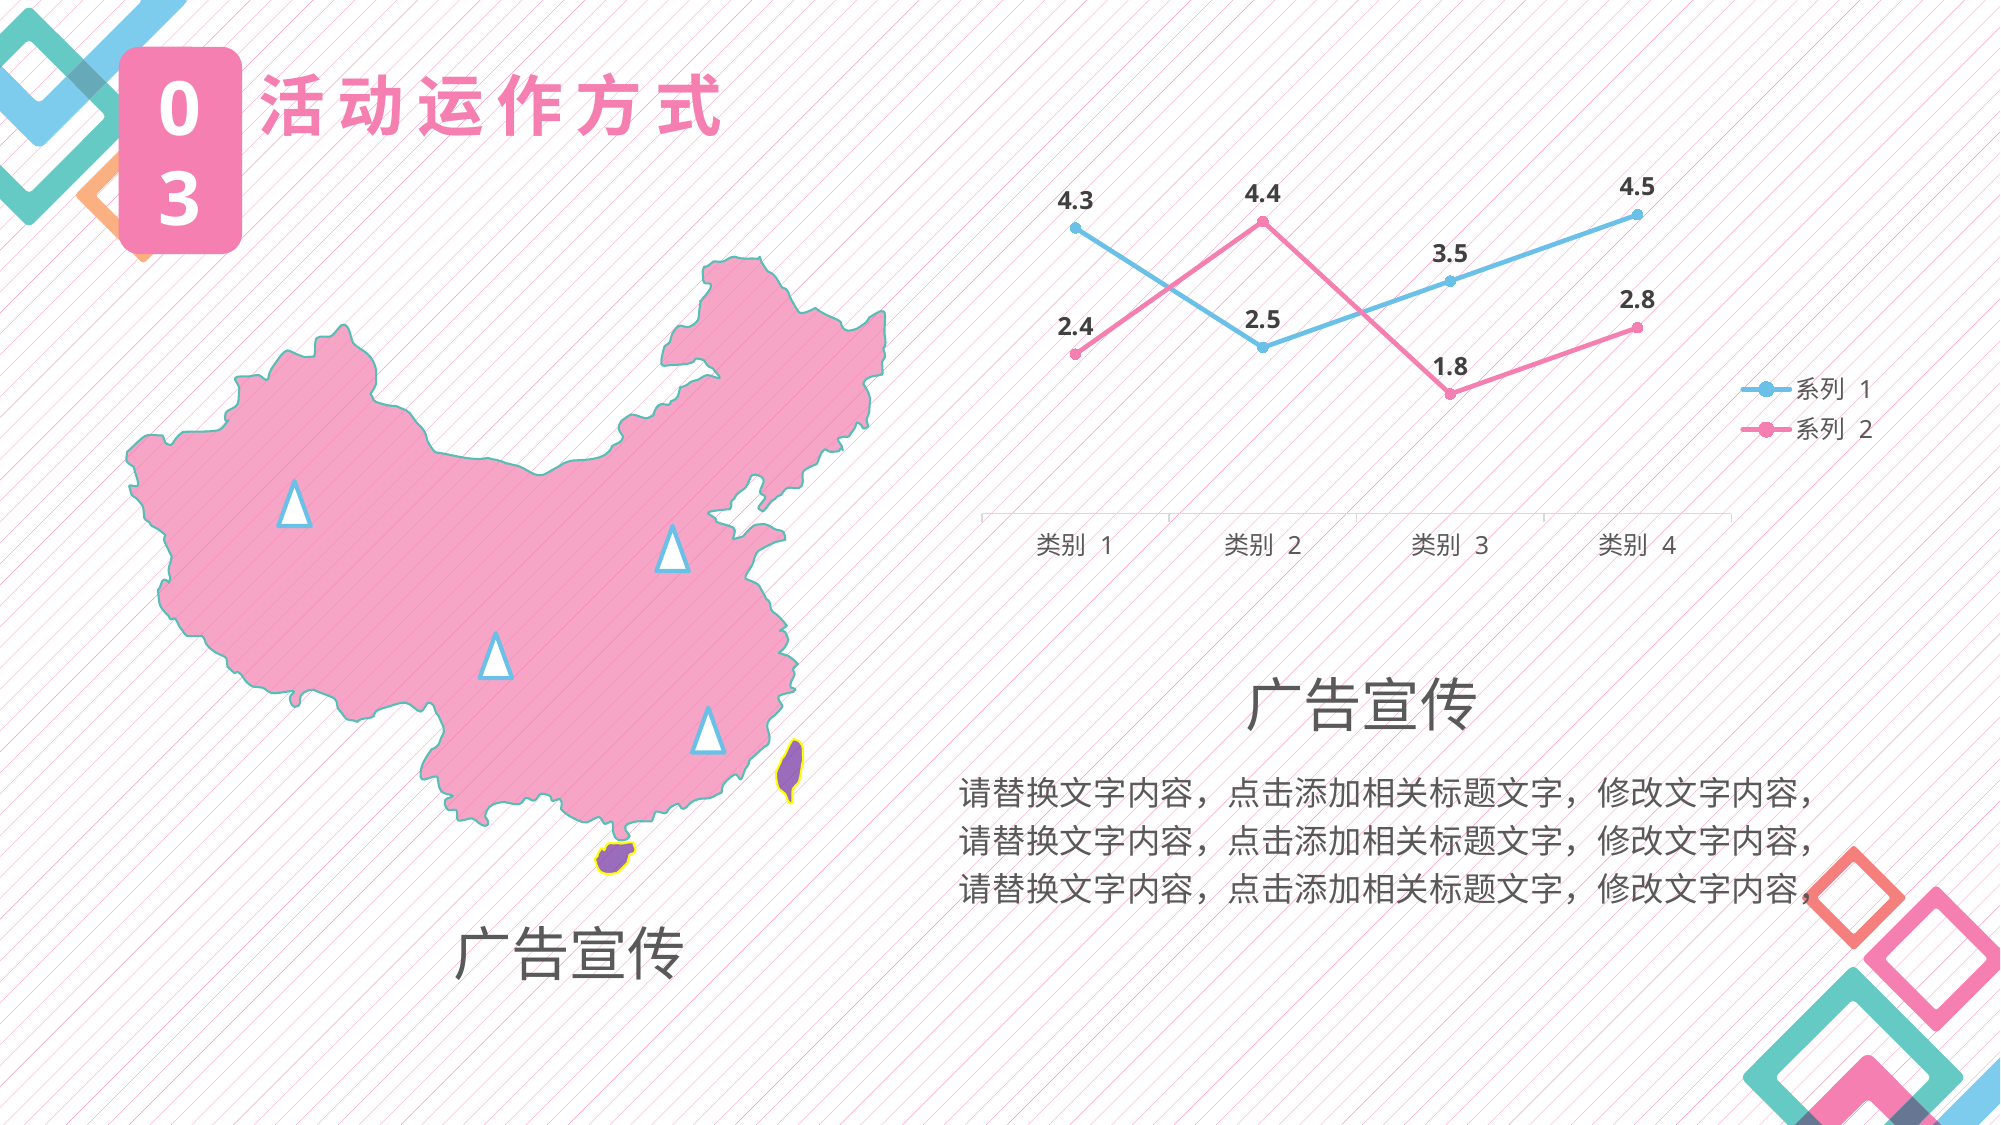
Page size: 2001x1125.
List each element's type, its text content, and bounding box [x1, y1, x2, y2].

text_box 广告宣传 [1230, 668, 1623, 746]
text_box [124, 256, 887, 875]
chart [958, 158, 1895, 661]
text_box 活动运作方式 [244, 56, 901, 151]
text_box 03 [118, 46, 243, 254]
text_box 请替换文字内容，点击添加相关标题文字，修改文字内容，请替换文字内容，点击添加相关标题文字，修改文字内容， 请替换文字内容，点击添加相关标题文字，修改文字内容， [944, 756, 1815, 916]
text_box 广告宣传 [438, 910, 1011, 995]
